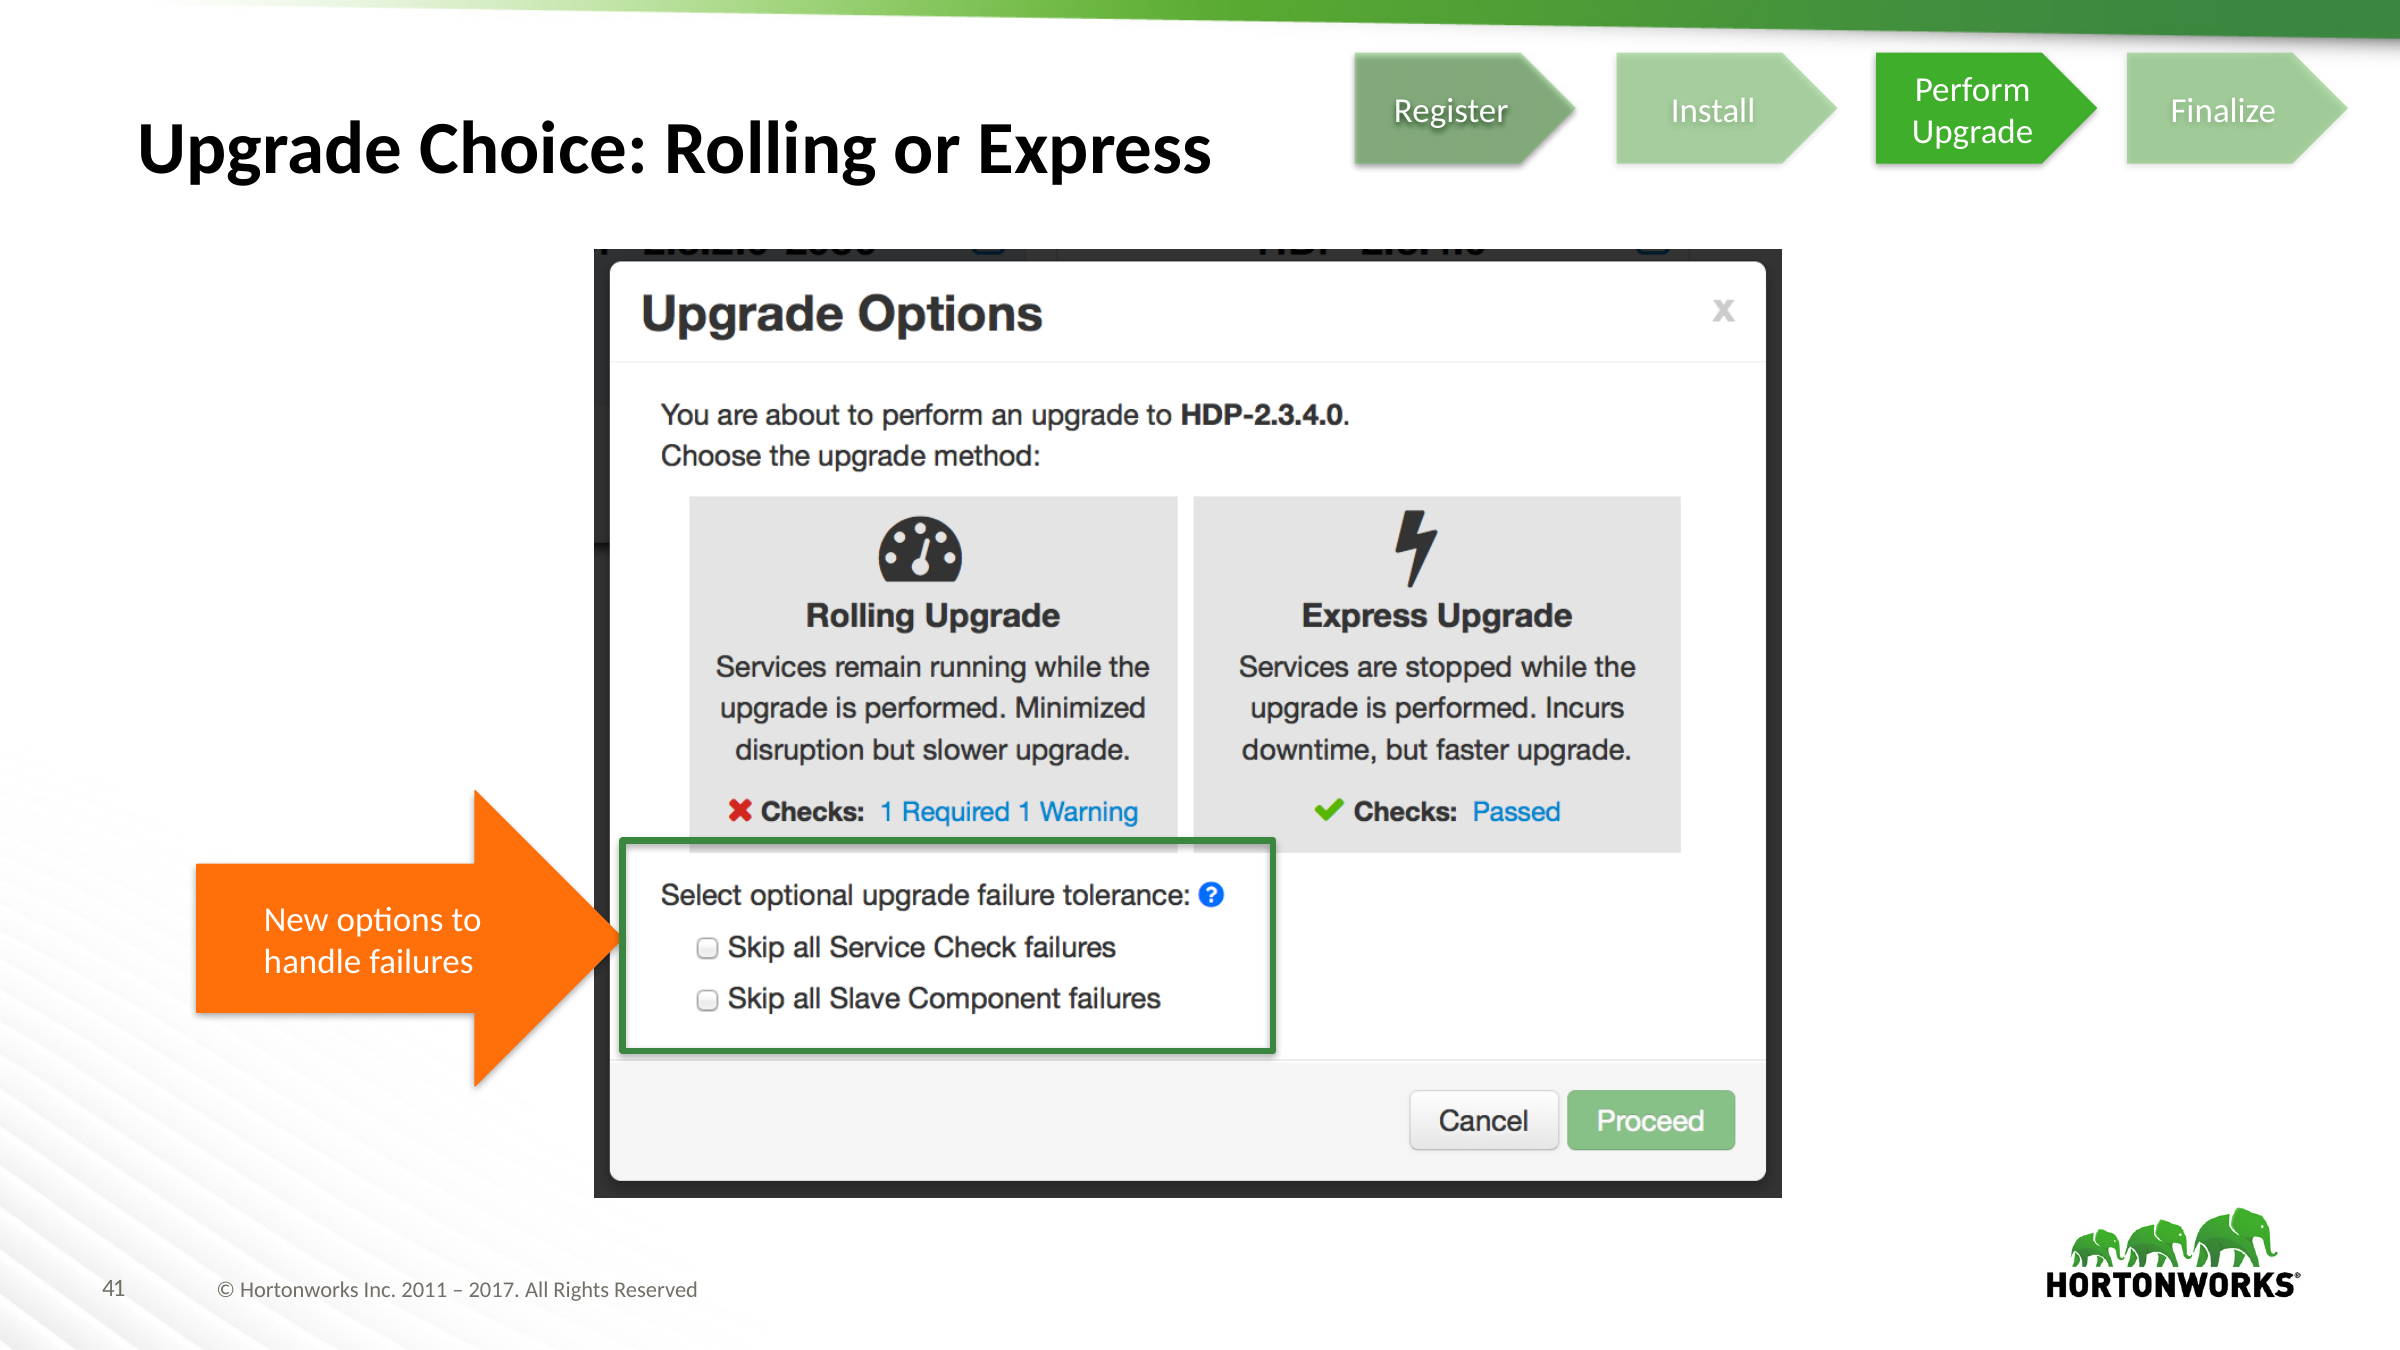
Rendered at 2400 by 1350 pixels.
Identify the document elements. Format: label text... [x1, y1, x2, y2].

picture [0, 0, 2400, 1350]
text_box New options to handle failures [196, 790, 589, 1087]
text_box Install [1615, 51, 1839, 165]
title Upgrade Choice: Rolling or Express [138, 111, 2298, 189]
text_box Register [1353, 51, 1577, 165]
text_box Perform Upgrade [1875, 51, 2098, 165]
text_box Finalize [2126, 51, 2349, 165]
